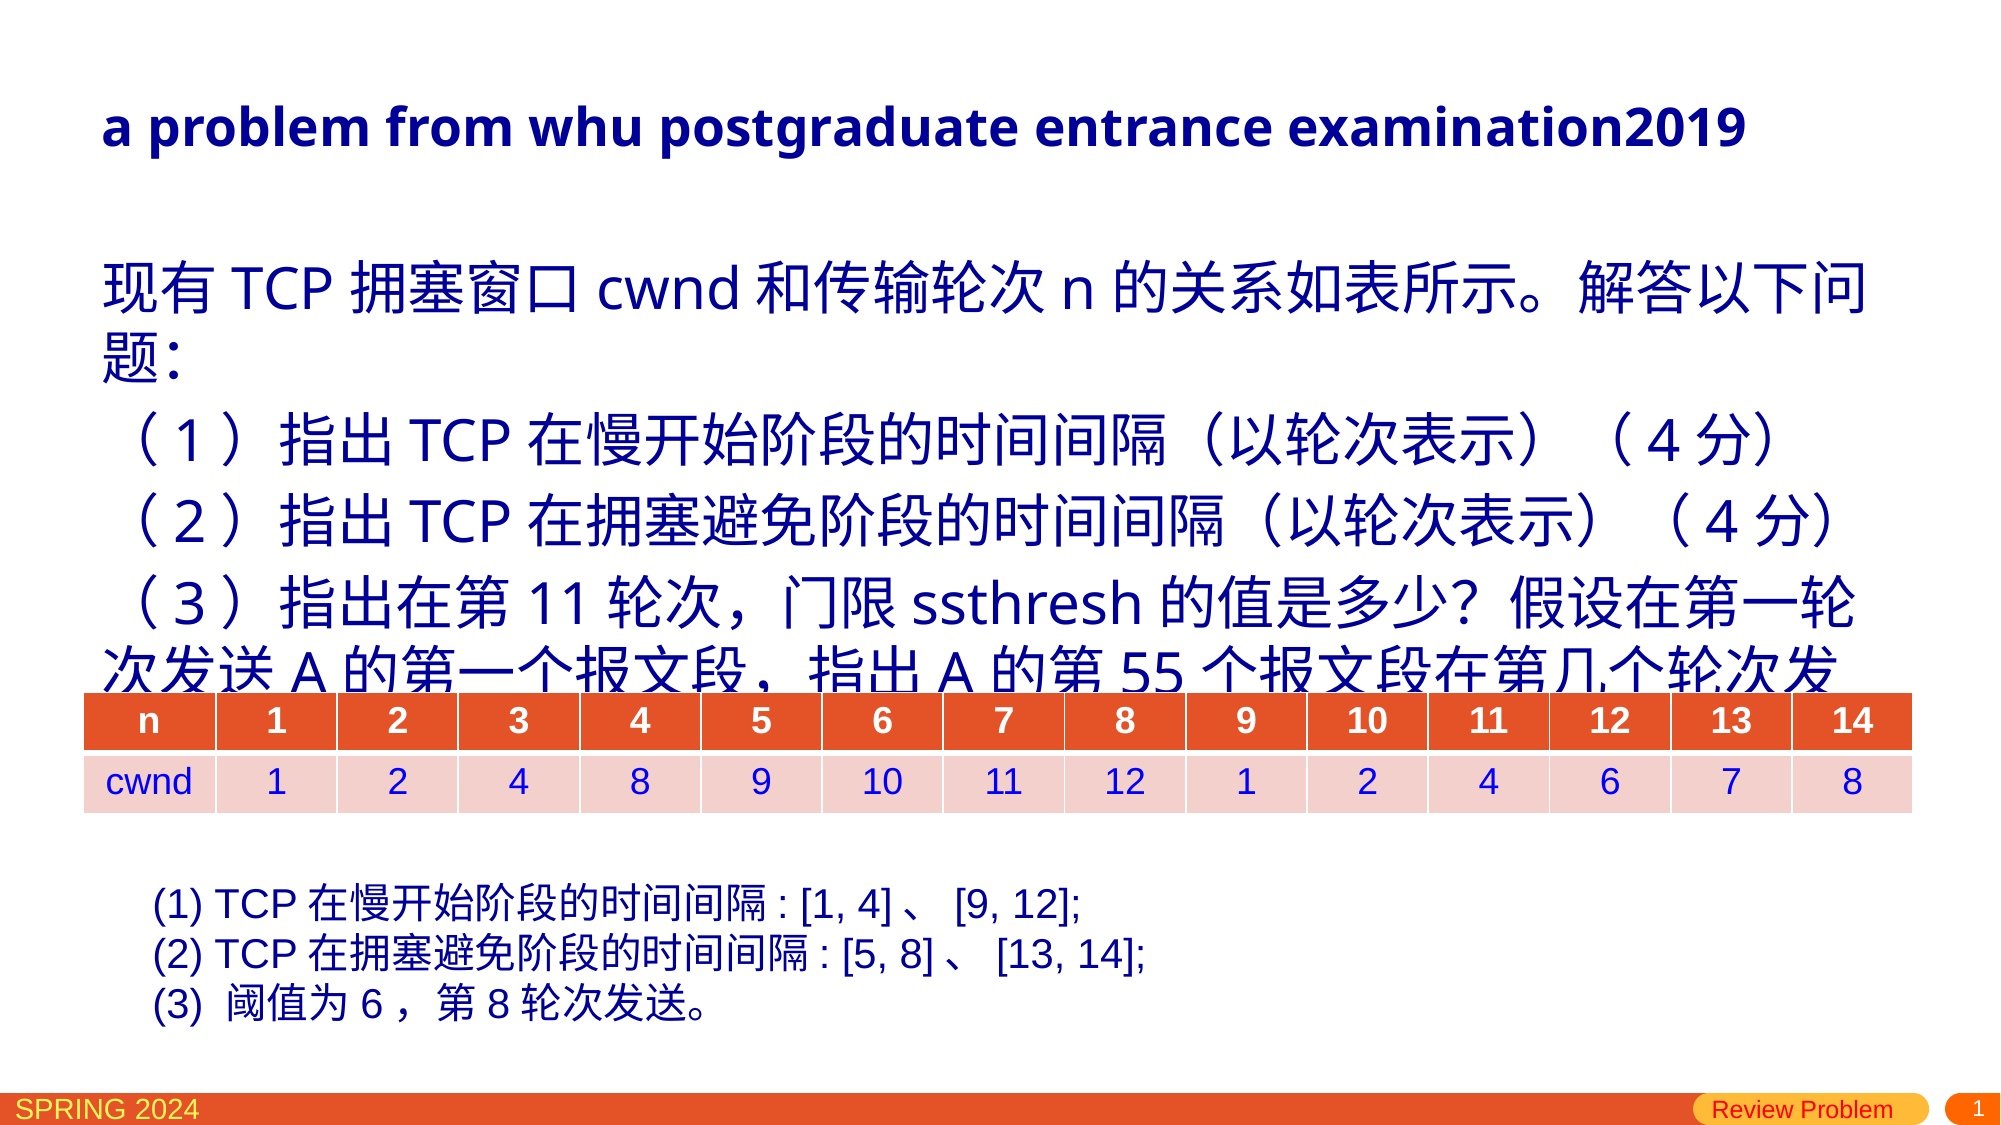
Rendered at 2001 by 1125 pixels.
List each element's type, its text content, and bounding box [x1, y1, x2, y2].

table_header 1 [217, 693, 336, 750]
table_cell 1 [1187, 756, 1306, 813]
table_header 13 [1672, 693, 1791, 750]
table_header 4 [581, 693, 700, 750]
table_header 3 [459, 693, 579, 750]
table_cell cwnd [84, 756, 215, 813]
table_header n [84, 693, 215, 750]
table_cell 8 [1793, 756, 1912, 813]
table_cell 2 [1308, 756, 1427, 813]
table_cell 12 [1065, 756, 1185, 813]
table_cell 9 [702, 756, 821, 813]
table_cell 8 [581, 756, 700, 813]
table_cell 4 [1429, 756, 1549, 813]
table_header 5 [702, 693, 821, 750]
table_header 9 [1187, 693, 1306, 750]
list 现有TCP拥塞窗口cwnd和传输轮次n的关系如表所示。解答以下问题： （1）指出TCP在慢开始阶段的时间间隔（以轮次表示）（4分） （2）指出TCP在拥塞避免阶段的时间间隔（以轮次表示）（4分） （3）指出在第11轮次，门限ssthresh的值是多少？假设在第一轮次发送A的第一个报文段，指出A的第55个报文段在第几个轮次发送（4分） [86, 243, 1914, 692]
title a problem from whu postgraduate entrance examination2019 [86, 66, 1914, 185]
table_cell 7 [1672, 756, 1791, 813]
table_header 2 [338, 693, 457, 750]
table_header 6 [823, 693, 942, 750]
table_cell 11 [944, 756, 1064, 813]
table_header 8 [1065, 693, 1185, 750]
table_header 11 [1429, 693, 1549, 750]
table_cell 1 [217, 756, 336, 813]
table_header 14 [1793, 693, 1912, 750]
text_box Review Problem [1696, 1086, 2000, 1125]
table_header 7 [944, 693, 1064, 750]
text_box (1) TCP在慢开始阶段的时间间隔: [1, 4]、[9, 12]; (2) TCP在拥塞避免阶段的时间间隔: [5, 8]、[13, 14]; (3) 阈值为6，第8轮次发送。 [137, 869, 1189, 1035]
table_header 10 [1308, 693, 1427, 750]
table_cell 4 [459, 756, 579, 813]
table_cell 2 [338, 756, 457, 813]
table_header 12 [1550, 693, 1670, 750]
table_cell 10 [823, 756, 942, 813]
table_cell 6 [1550, 756, 1670, 813]
